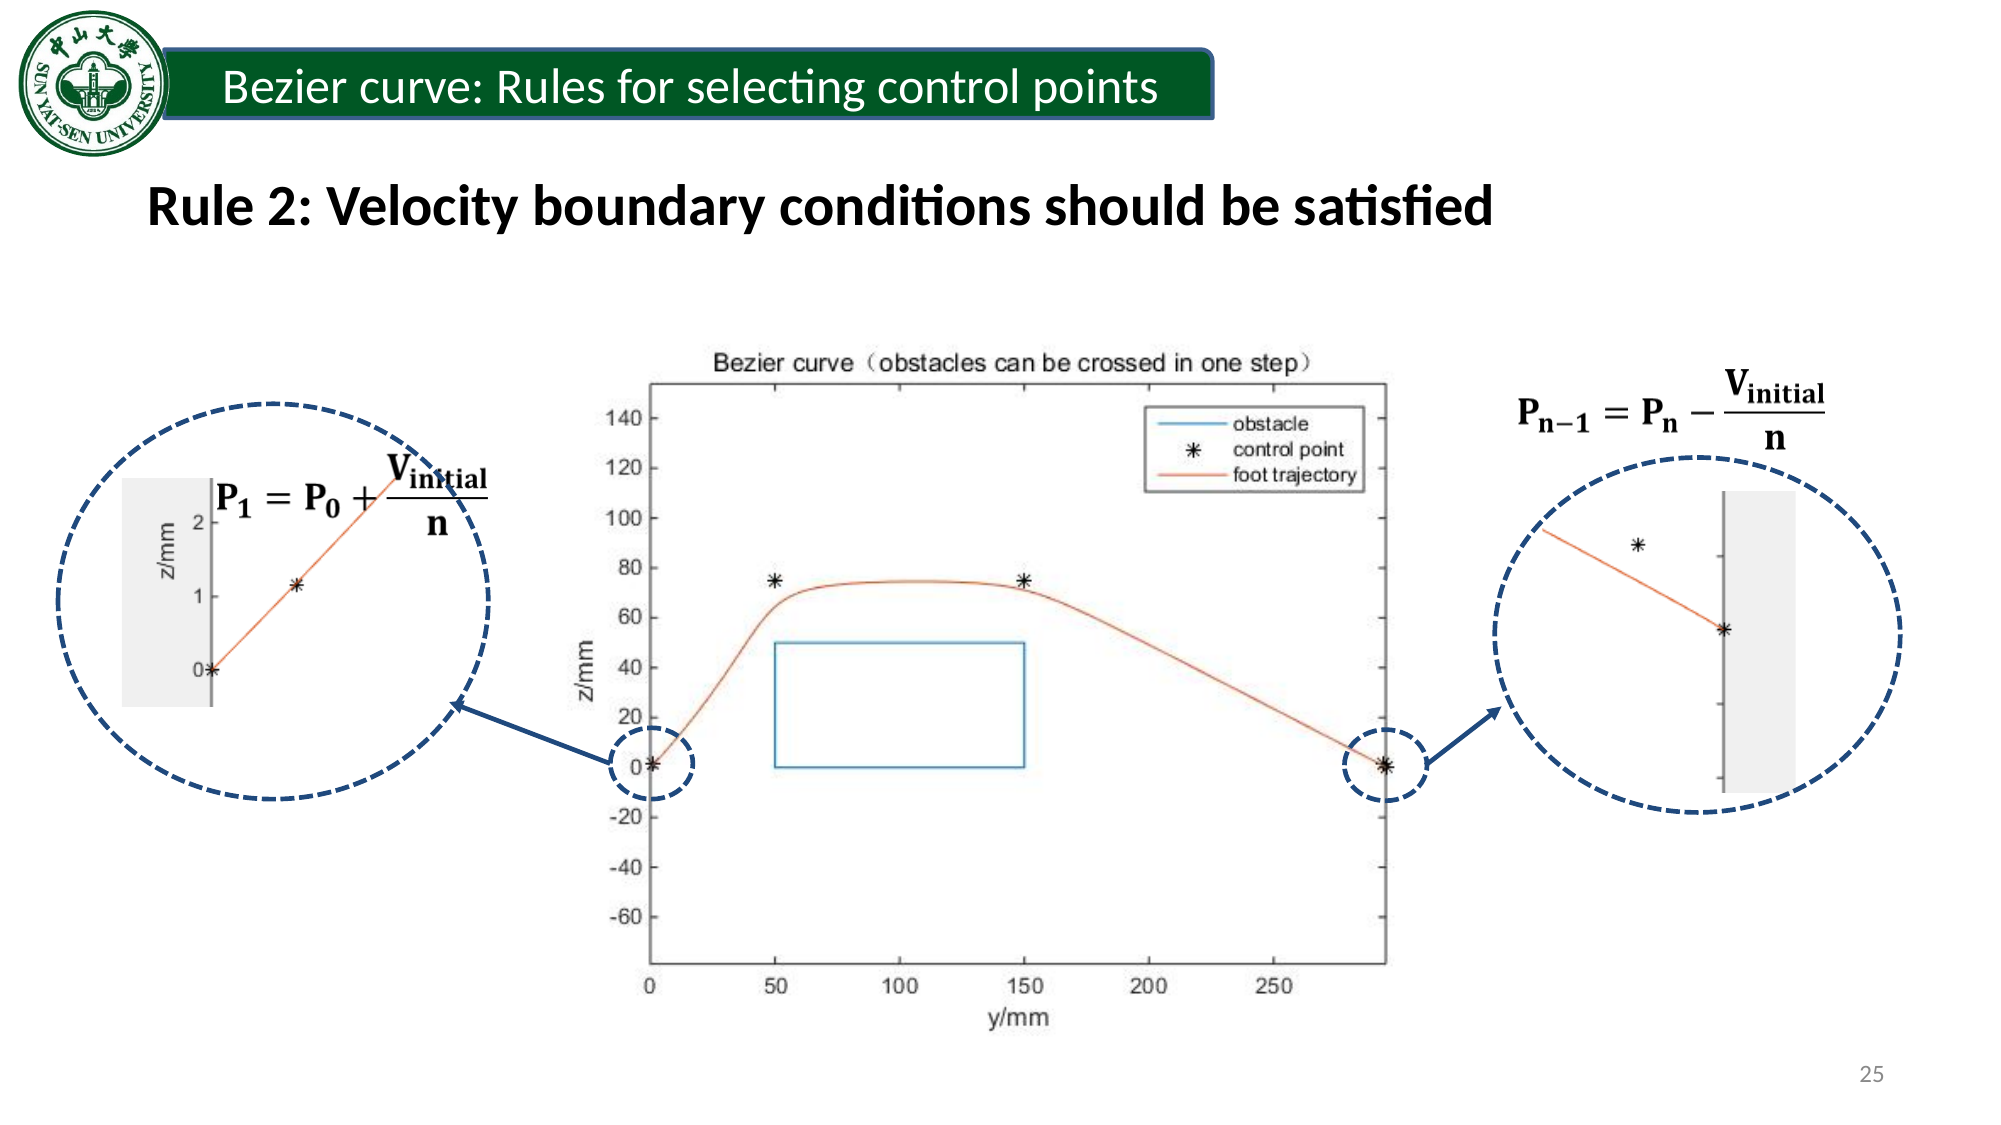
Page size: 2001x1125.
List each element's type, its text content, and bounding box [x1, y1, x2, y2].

text_box [1626, 802, 1772, 815]
text_box [55, 401, 491, 802]
text_box Rule 2: Velocity boundary conditions should be satisfied [132, 159, 1544, 245]
picture [527, 331, 1476, 1043]
picture [1542, 491, 1796, 793]
slide_number 25 [1433, 1042, 1900, 1103]
text_box [1492, 523, 1537, 747]
text_box [1495, 357, 1847, 458]
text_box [448, 701, 611, 764]
text_box [1576, 455, 1903, 791]
picture [121, 478, 440, 707]
text_box [406, 442, 512, 543]
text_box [1425, 706, 1502, 766]
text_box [17, 10, 1213, 157]
